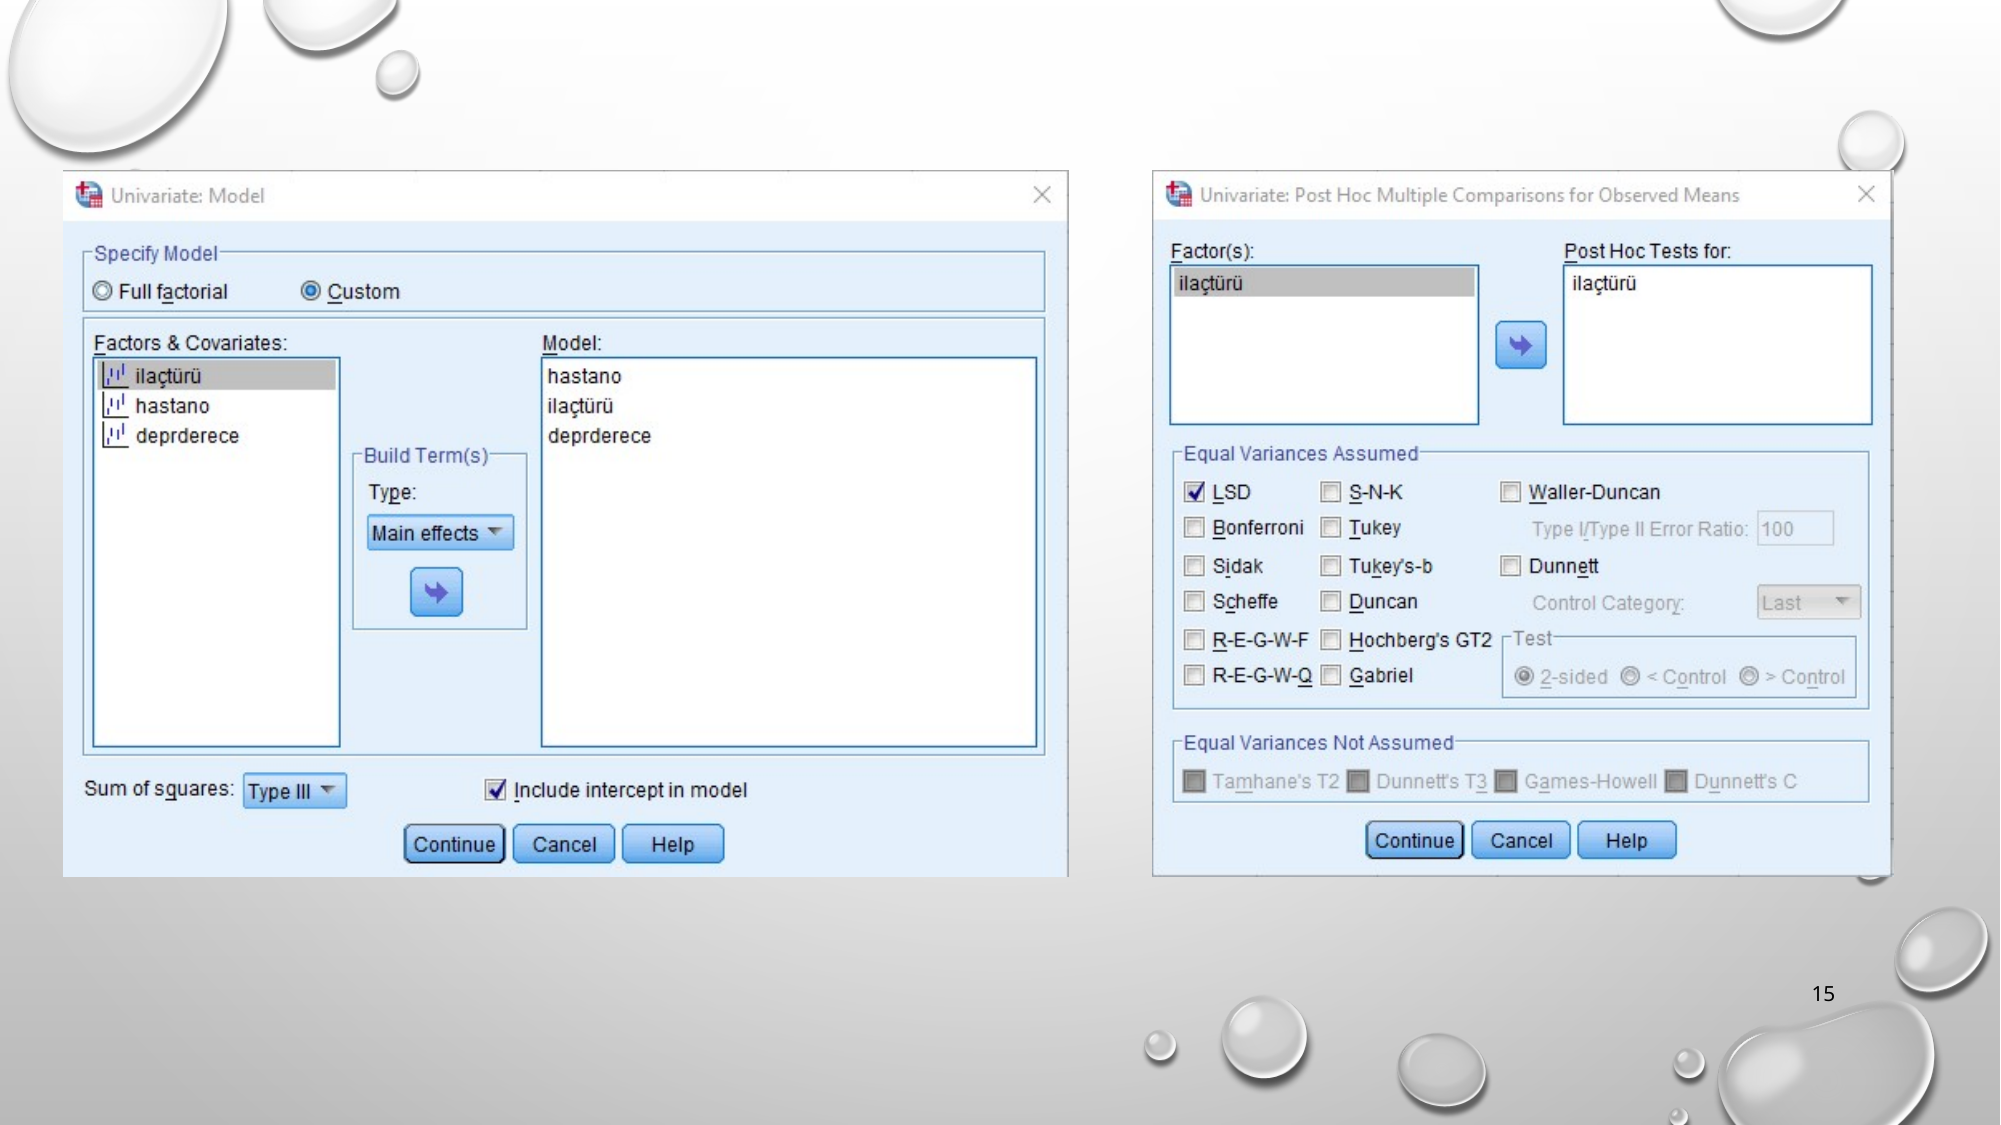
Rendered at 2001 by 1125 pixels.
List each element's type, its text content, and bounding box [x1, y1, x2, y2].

picture [0, 0, 2000, 1125]
slide_number 15 [1724, 965, 1851, 1025]
